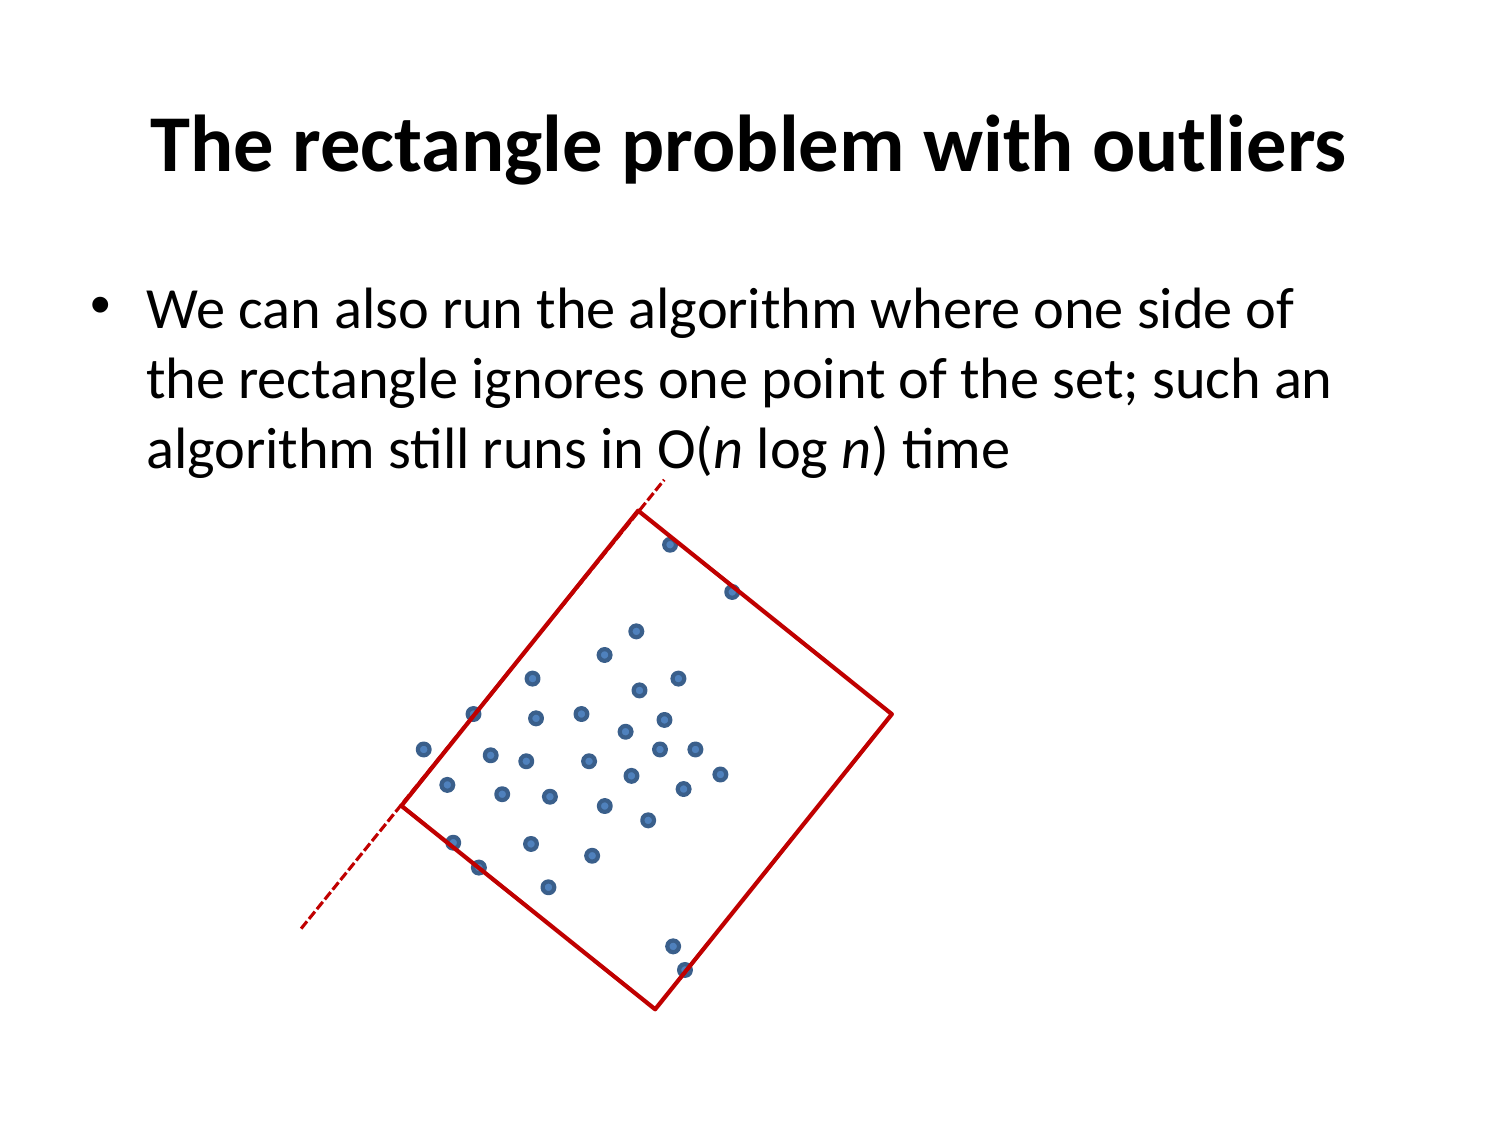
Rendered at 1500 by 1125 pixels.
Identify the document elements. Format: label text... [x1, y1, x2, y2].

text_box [300, 479, 665, 929]
text_box [684, 967, 693, 978]
list We can also run the algorithm where one side of the rectangle ignores one point of the set; such an algorithm still runs in O(n log n) time [75, 262, 1400, 551]
text_box [562, 532, 894, 1012]
title The rectangle problem with outliers [75, 45, 1425, 233]
